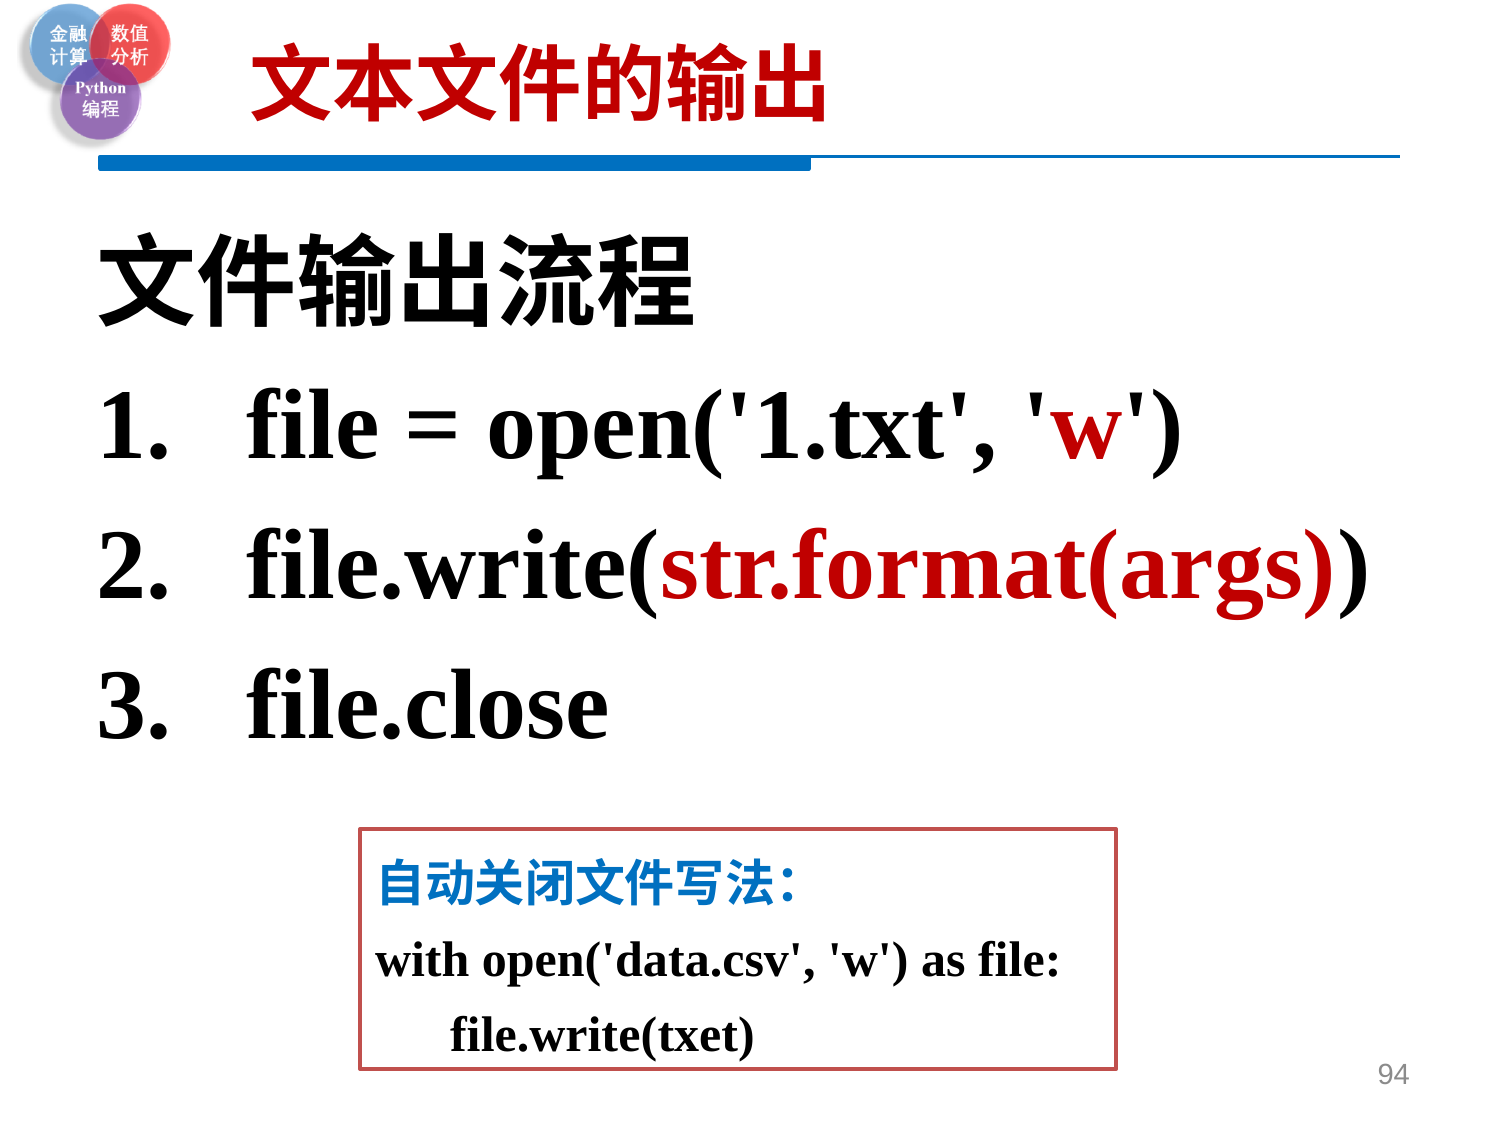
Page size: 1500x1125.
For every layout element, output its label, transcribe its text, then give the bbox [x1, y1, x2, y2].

picture [17, 0, 172, 154]
text_box 文本文件的输出 [234, 23, 1418, 139]
slide_number 94 [1074, 1042, 1425, 1103]
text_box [100, 156, 1400, 169]
text_box 自动关闭文件写法： with open('data.csv', 'w') as file: file.write(txet) [358, 827, 1118, 1071]
text_box 文件输出流程 file = open('1.txt', 'w') file.write(str.format(args)) file.close [81, 210, 1477, 787]
